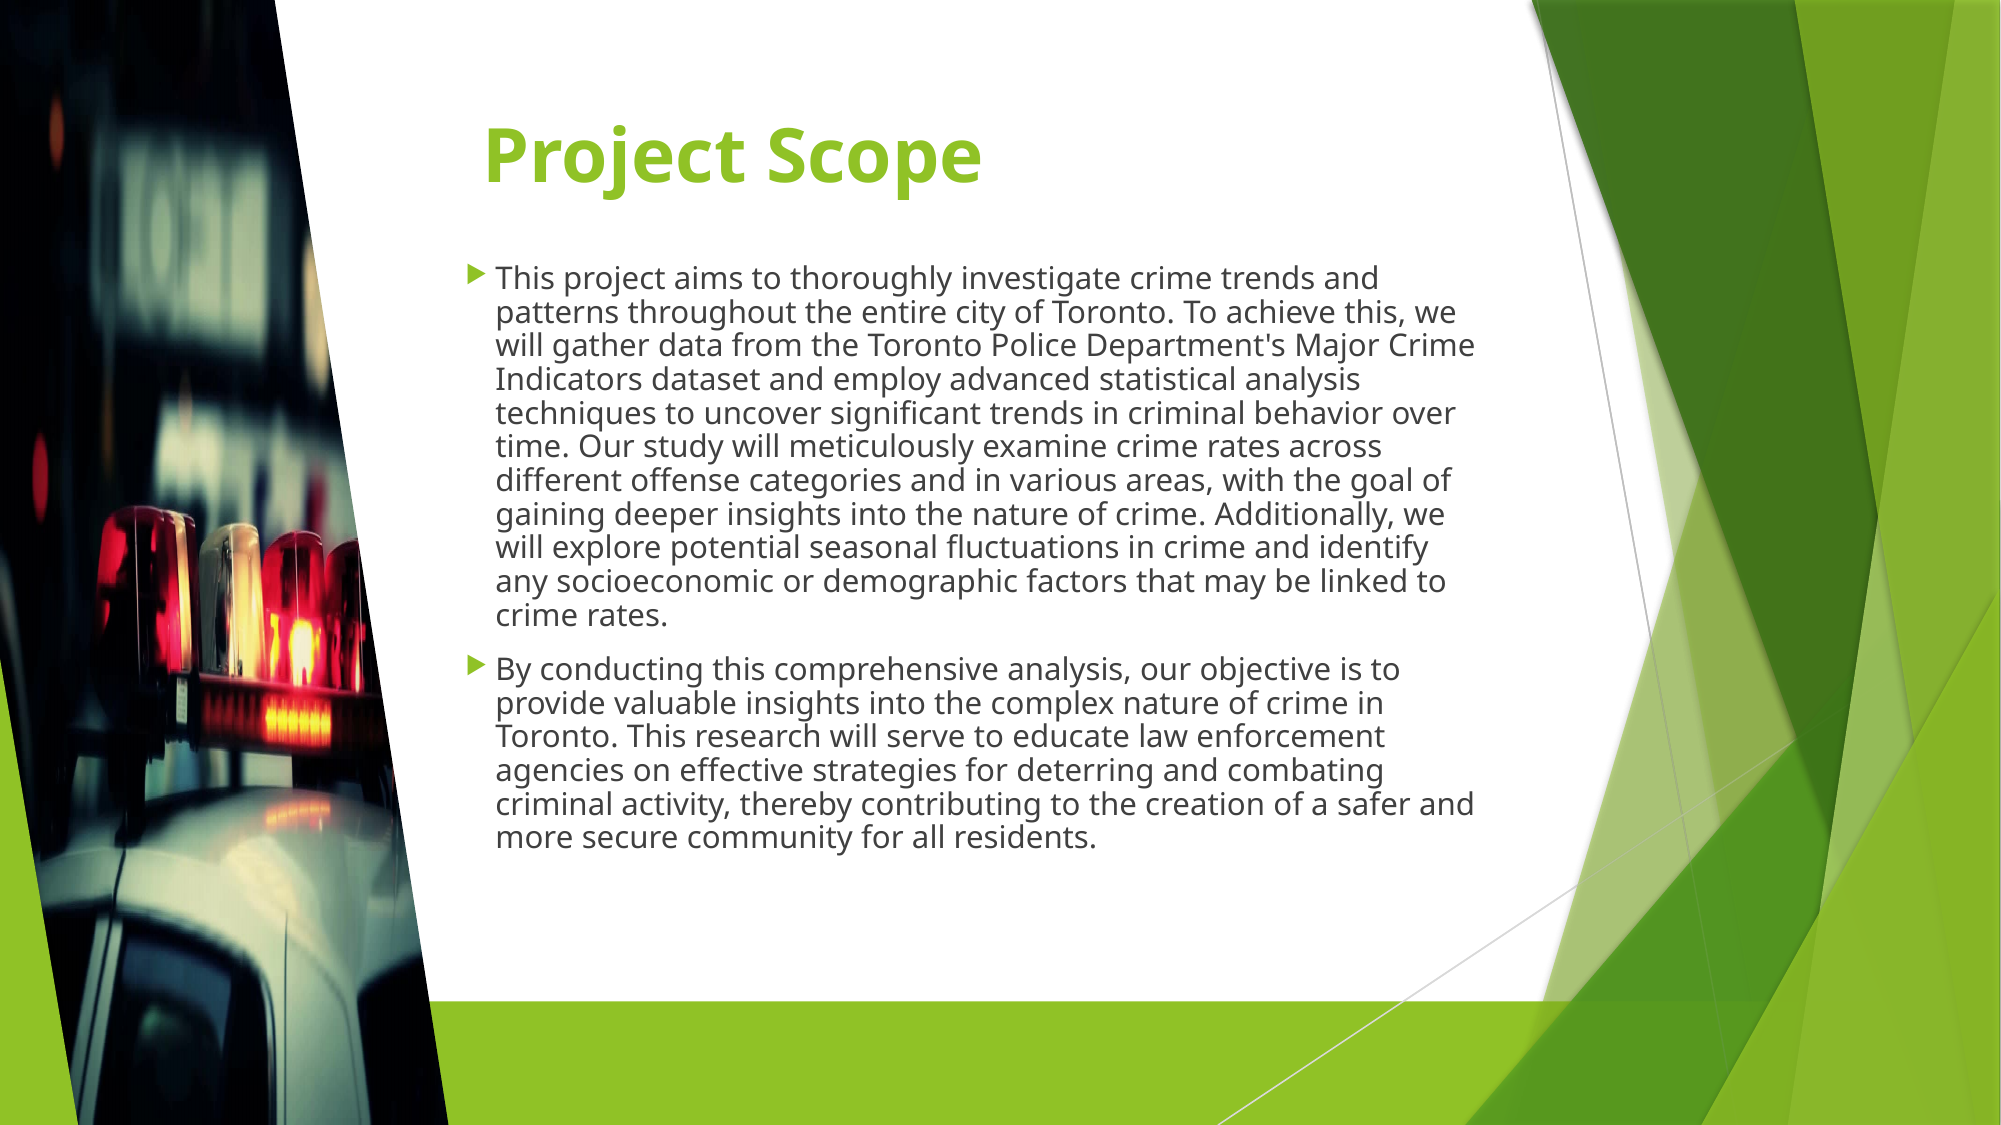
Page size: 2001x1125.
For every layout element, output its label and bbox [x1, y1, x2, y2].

text_box [450, 0, 2000, 1125]
picture [0, 0, 449, 1125]
